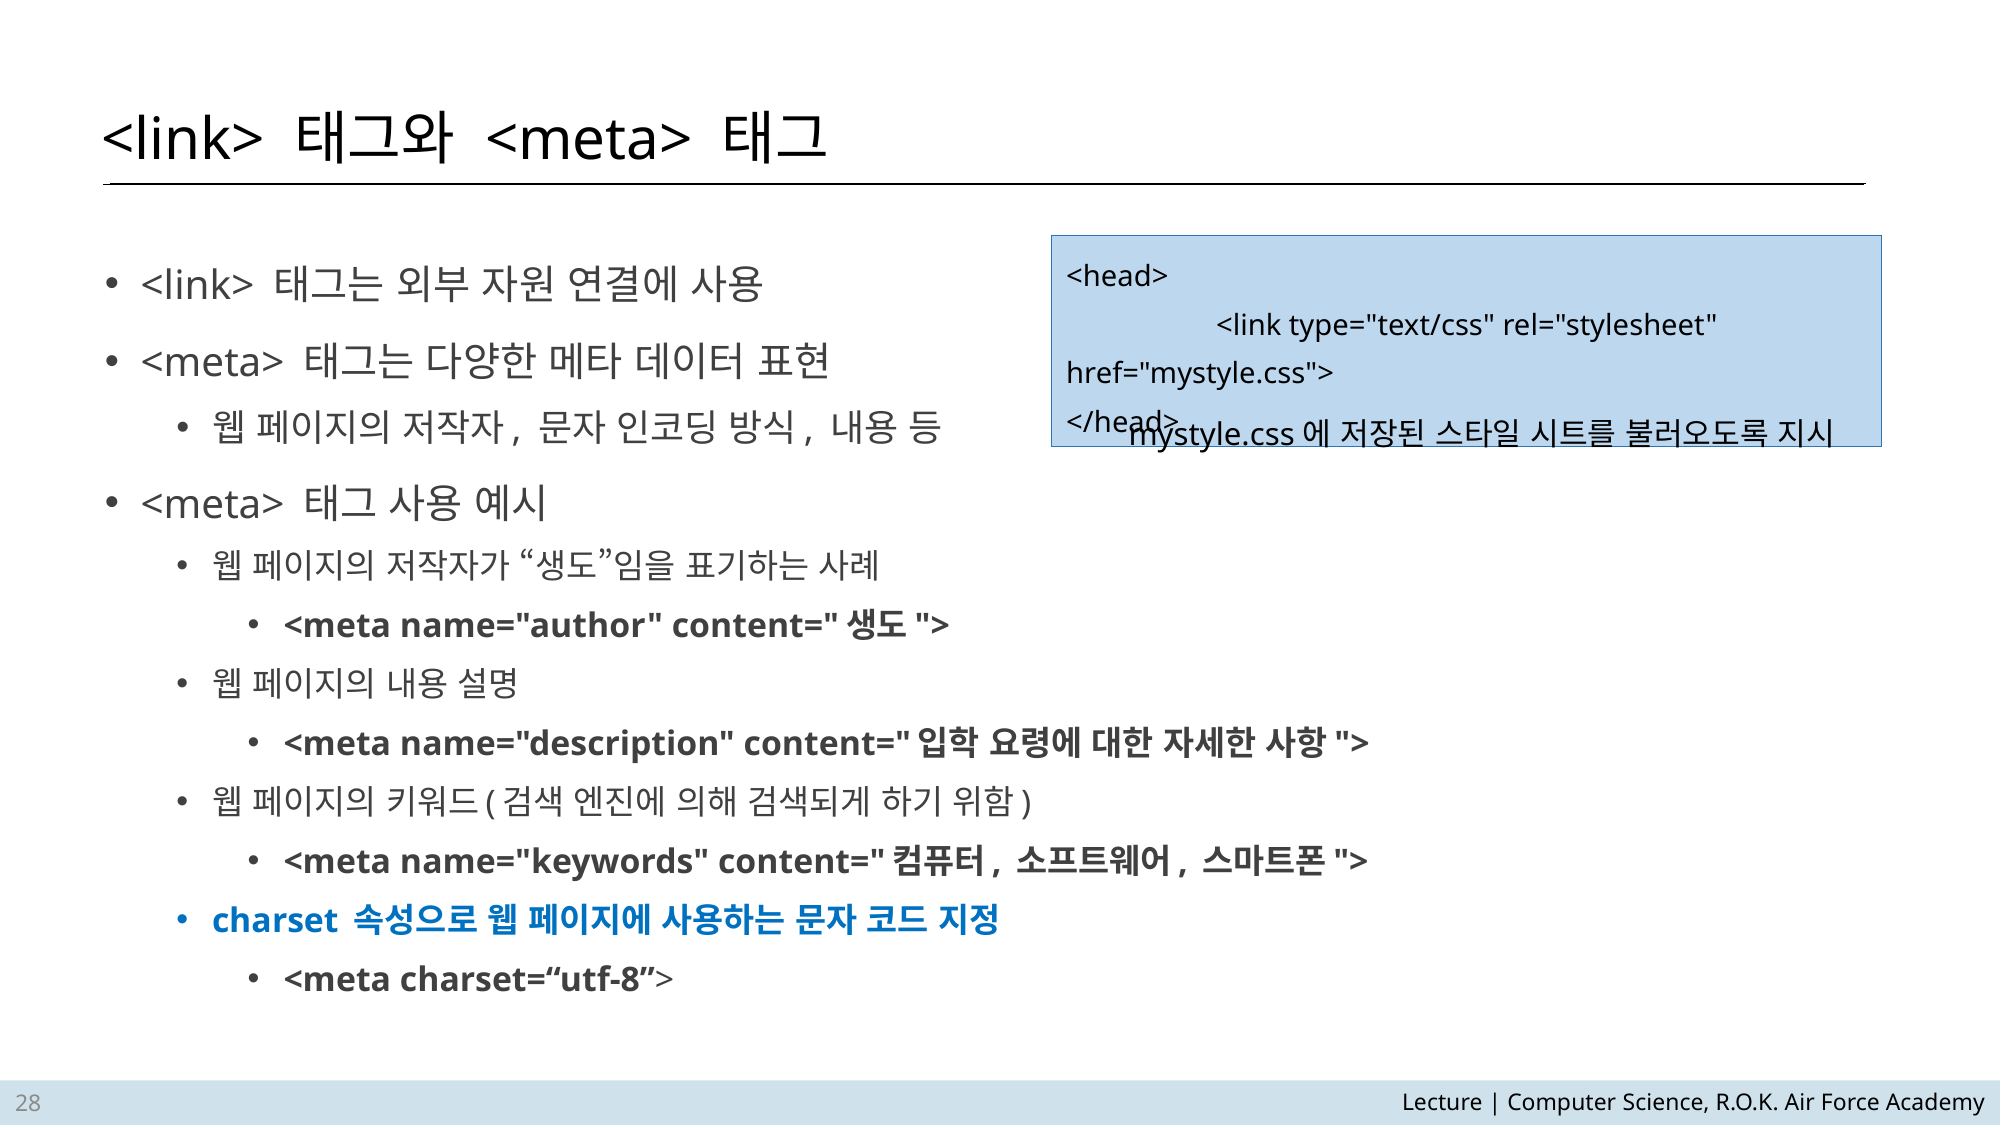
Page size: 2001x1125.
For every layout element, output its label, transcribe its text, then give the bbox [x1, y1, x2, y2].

slide_number 28 [0, 1086, 114, 1123]
list <link> 태그는 외부 자원 연결에 사용 <meta> 태그는 다양한 메타 데이터 표현 웹 페이지의 저작자, 문자 인코딩 방식, 내용 등 <meta> 태그 사용 예시 웹 페이지의 저작자가 “생도”임을 표기하는 사례 <meta name="author" content="생도"> 웹 페이지의 내용 설명 <meta name="description" content="입학 요령에 대한 자세한 사항"> 웹 페이지의 키워드(검색 엔진에 의해 검색되게 하기 위함) <meta name="keywords" content="컴퓨터, 소프트웨어, 스마트폰"> charset 속성으로 웹 페이지에 사용하는 문자 코드 지정 <meta charset=“utf-8”> [89, 238, 1863, 1014]
text_box <head> <link type="text/css" rel="stylesheet" href="mystyle.css"> </head> [1051, 235, 1882, 447]
text_box mystyle.css에 저장된 스타일 시트를 불러오도록 지시 [1061, 406, 1903, 459]
list <link> 태그와 <meta> 태그 [90, 109, 1862, 172]
